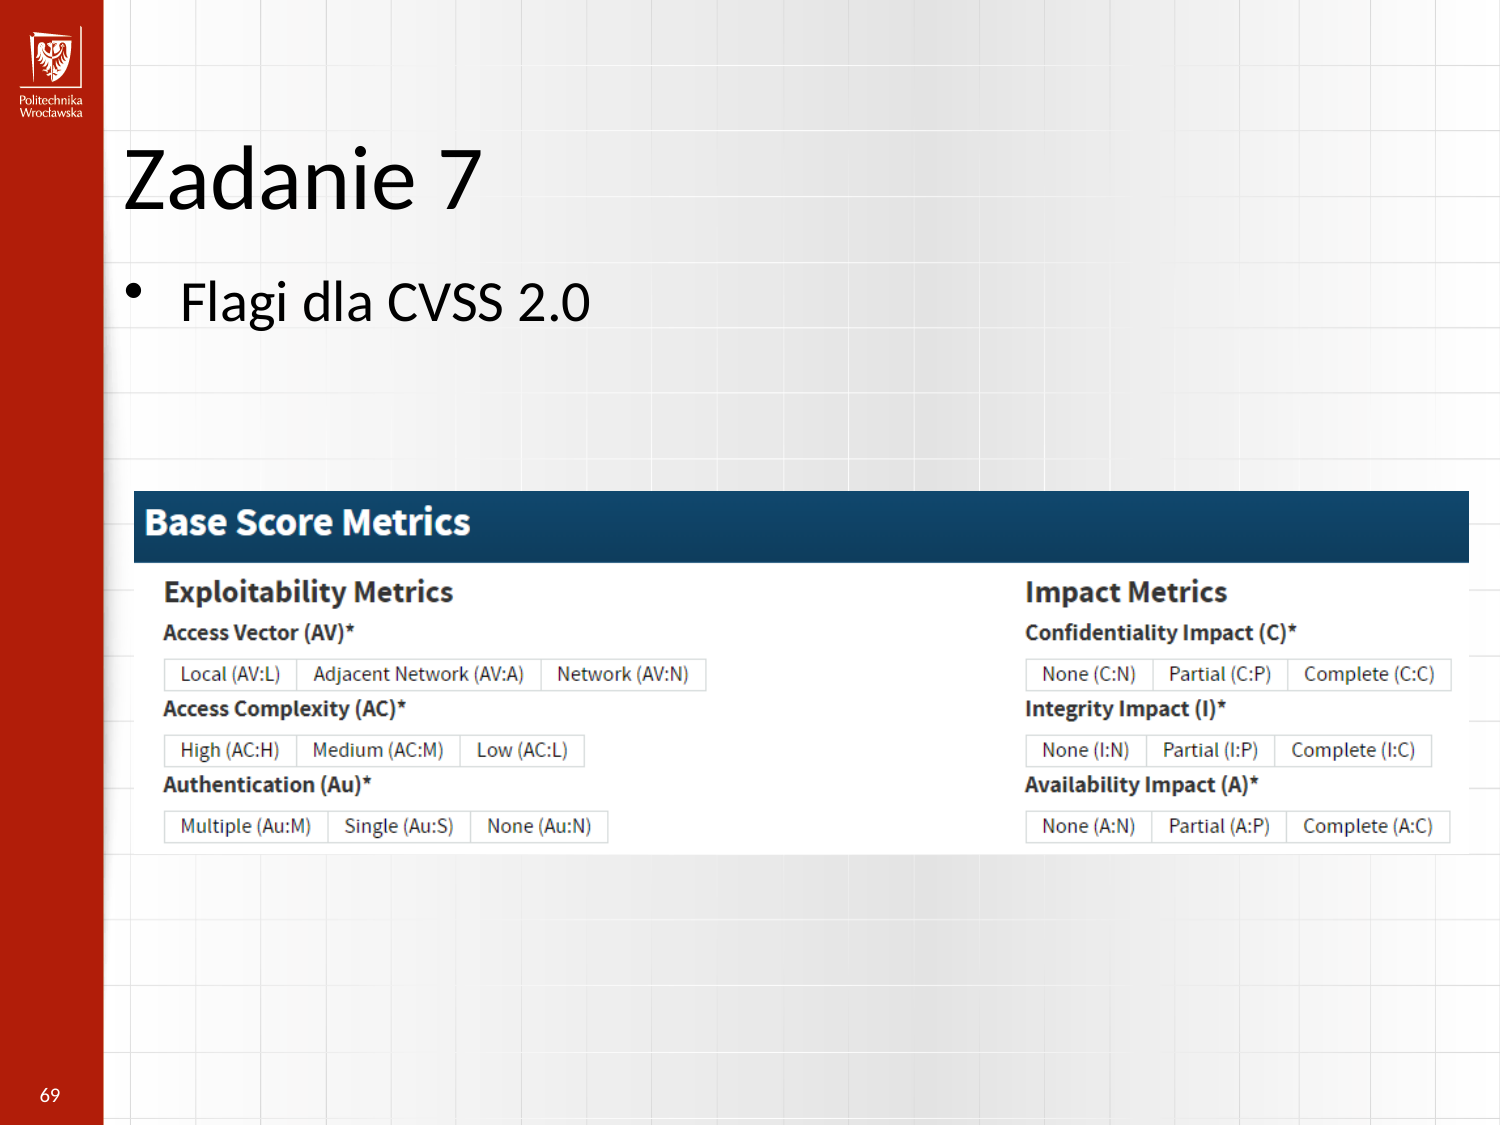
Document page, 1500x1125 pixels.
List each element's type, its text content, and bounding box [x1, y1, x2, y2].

list Flagi dla CVSS 2.0 [123, 255, 1480, 1118]
list Zadanie 7 [123, 101, 1483, 244]
picture [0, 0, 1500, 1125]
